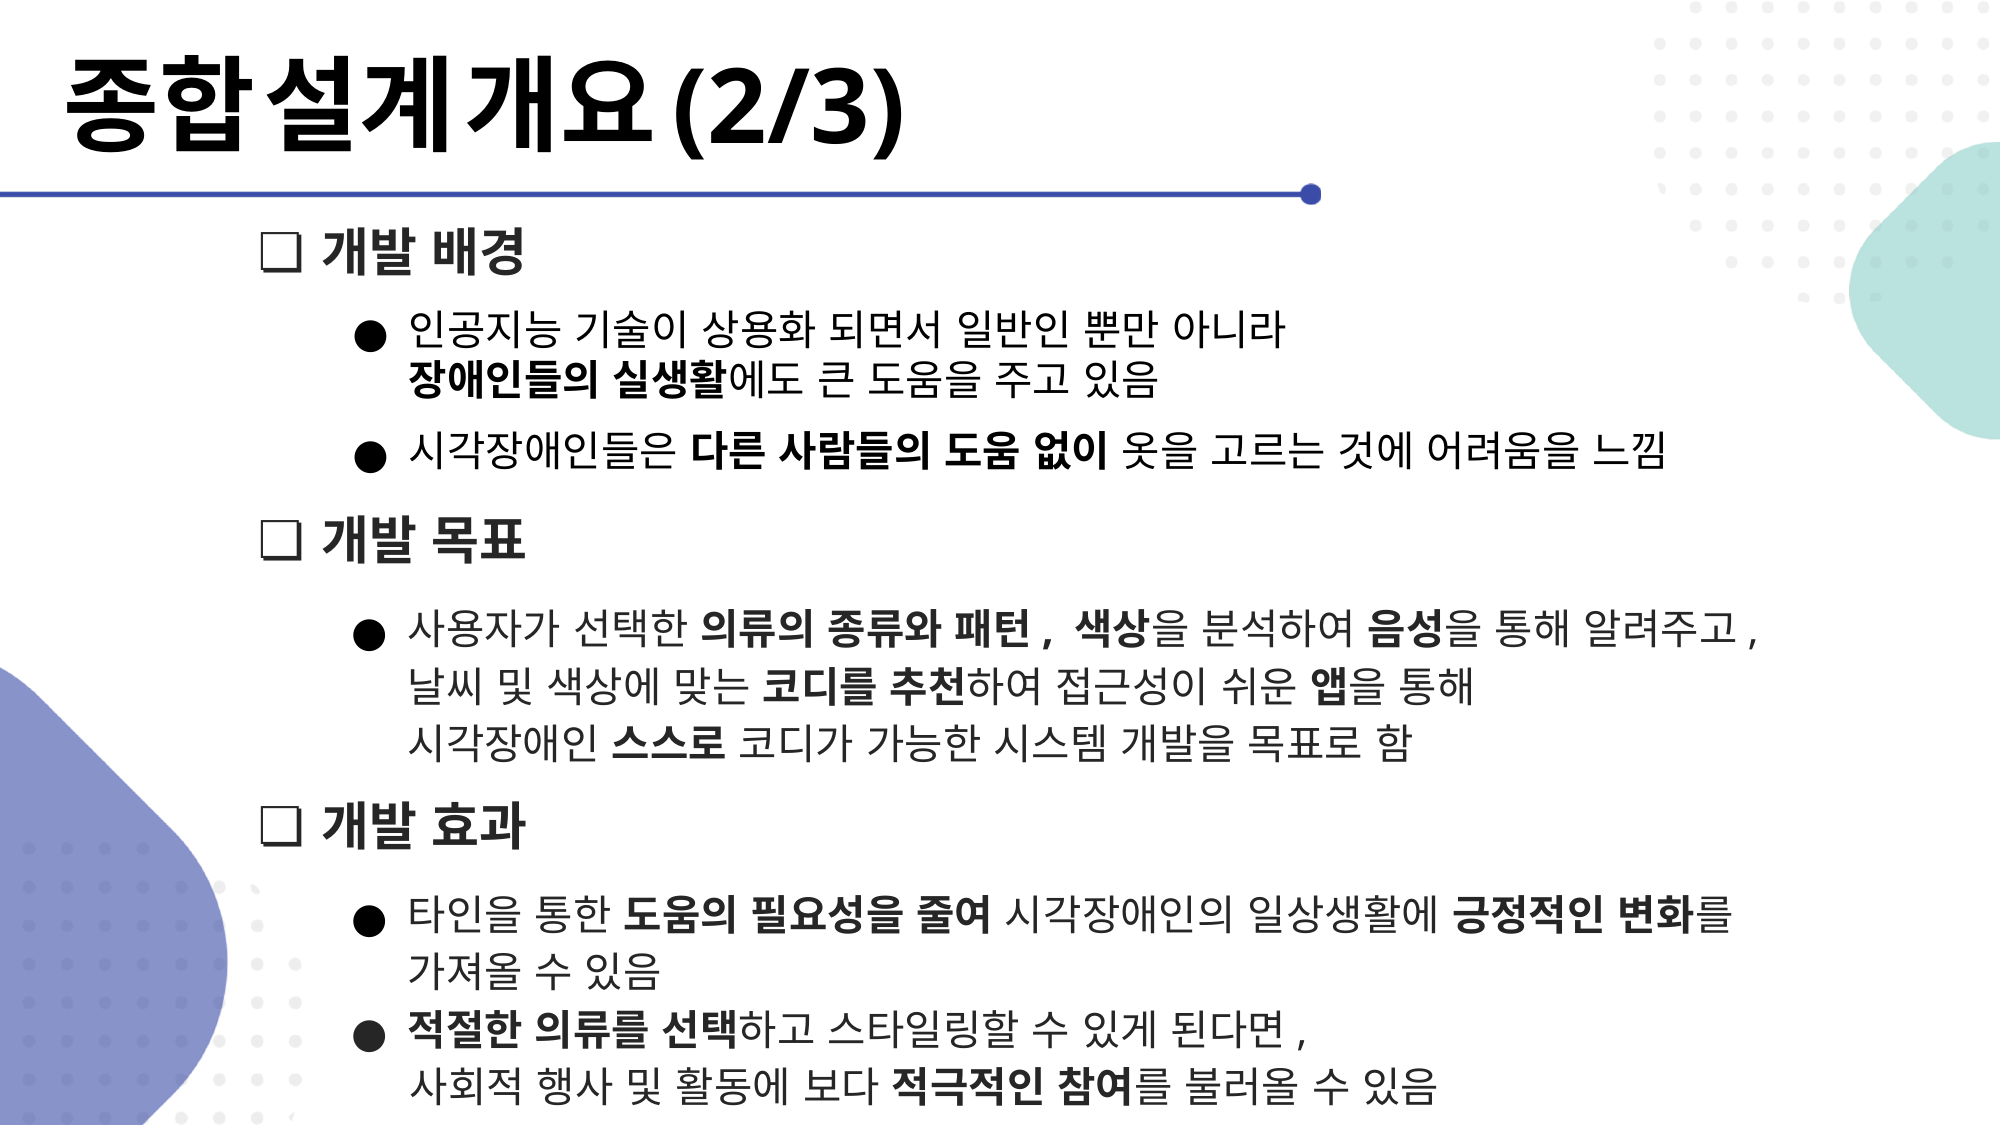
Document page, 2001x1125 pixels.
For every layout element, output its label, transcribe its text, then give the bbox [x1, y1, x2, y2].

picture [1653, 0, 2000, 440]
text_box 종합 설계 개요 (2/3) [48, 32, 1614, 173]
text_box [231, 785, 1837, 1122]
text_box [231, 211, 1724, 498]
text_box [231, 499, 1837, 778]
picture [0, 643, 303, 1125]
picture [0, 182, 1321, 205]
